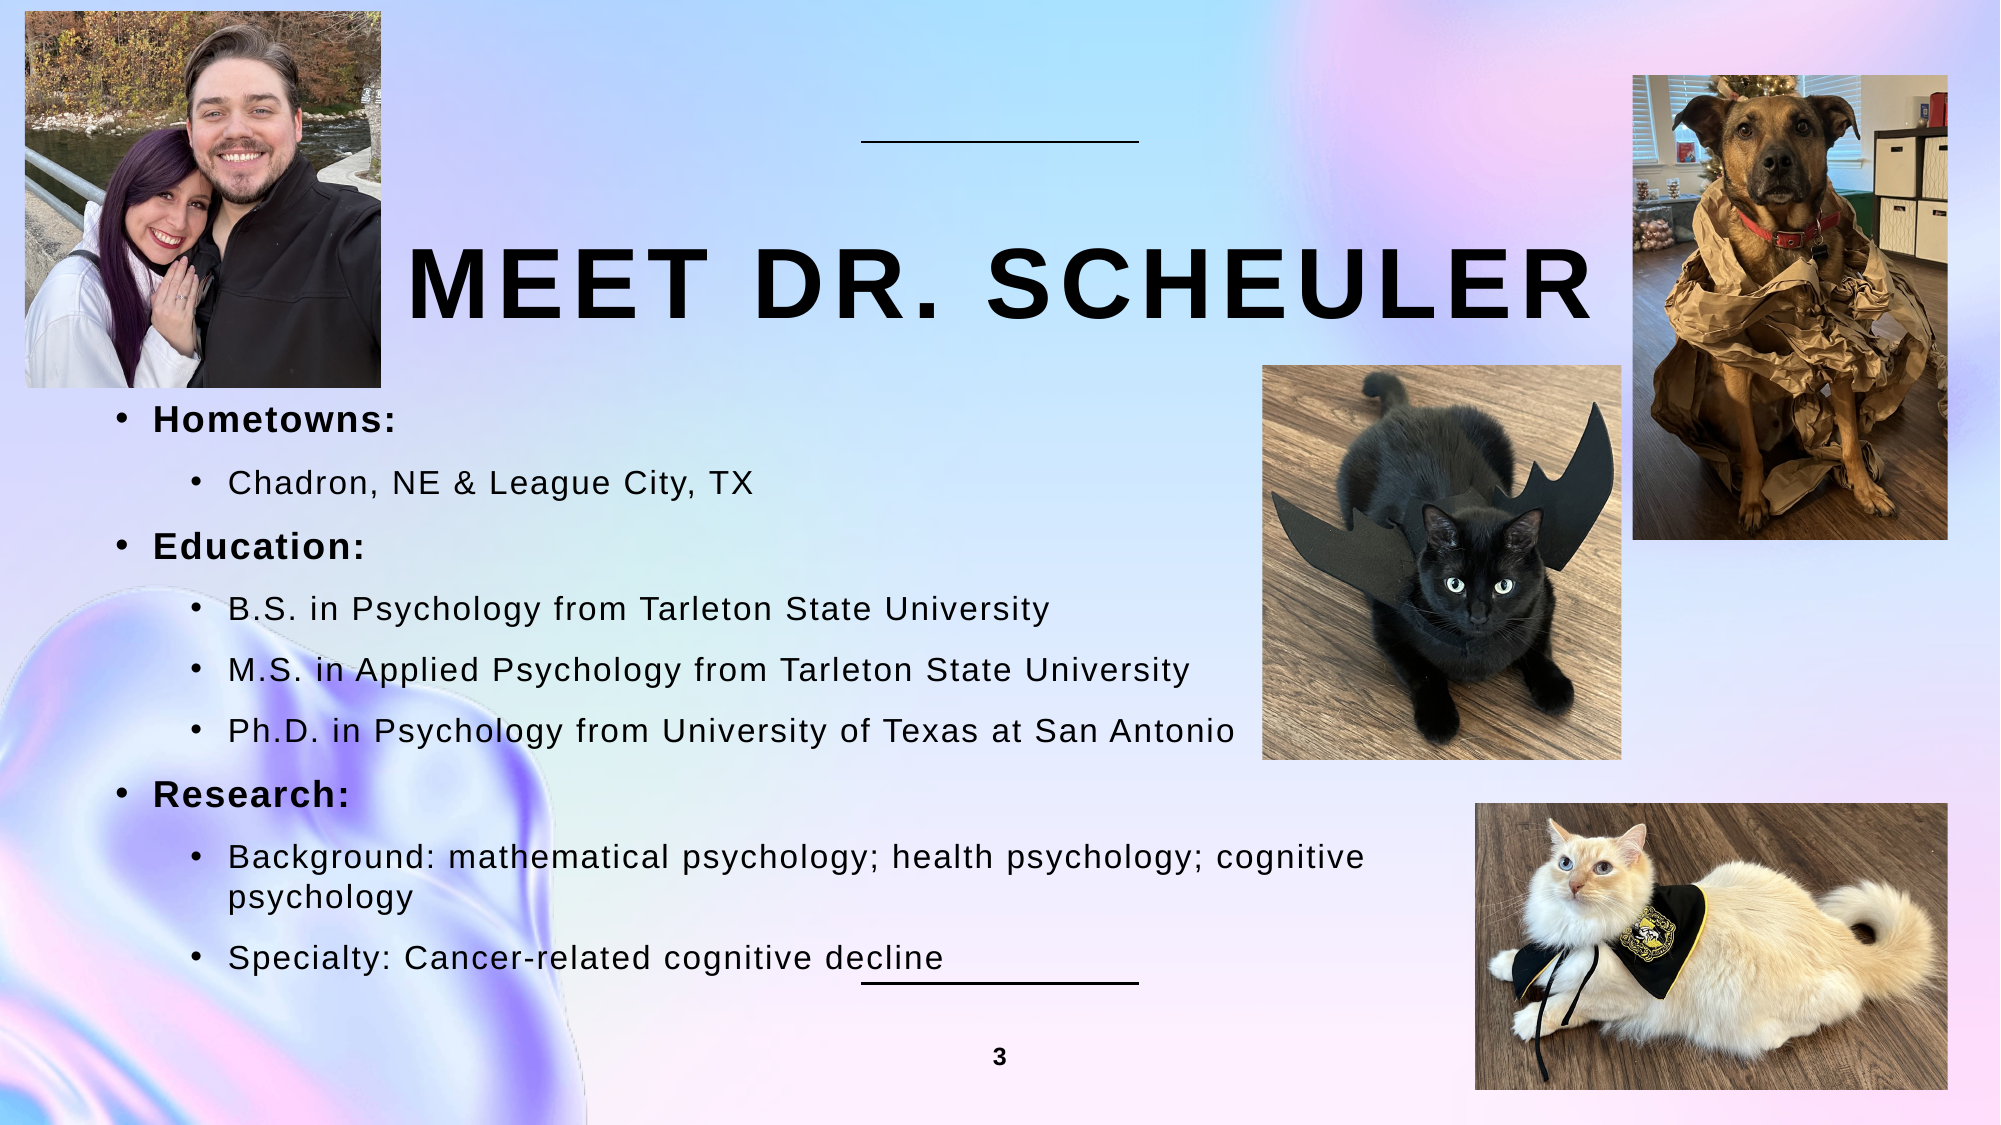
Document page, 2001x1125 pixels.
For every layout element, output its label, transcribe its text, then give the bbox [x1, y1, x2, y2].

list Hometowns: Chadron, NE & League City, TX Education: B.S. in Psychology from Tarleton State University M.S. in Applied Psychology from Tarleton State University Ph.D. in Psychology from University of Texas at San Antonio Research: Background: mathematical psychology; health psychology; cognitive psychology Specialty: Cancer-related cognitive decline [100, 387, 1463, 887]
picture [0, 0, 2000, 1125]
slide_number 3 [662, 985, 1338, 1125]
title Meet Dr. Scheuler [381, 142, 1632, 401]
